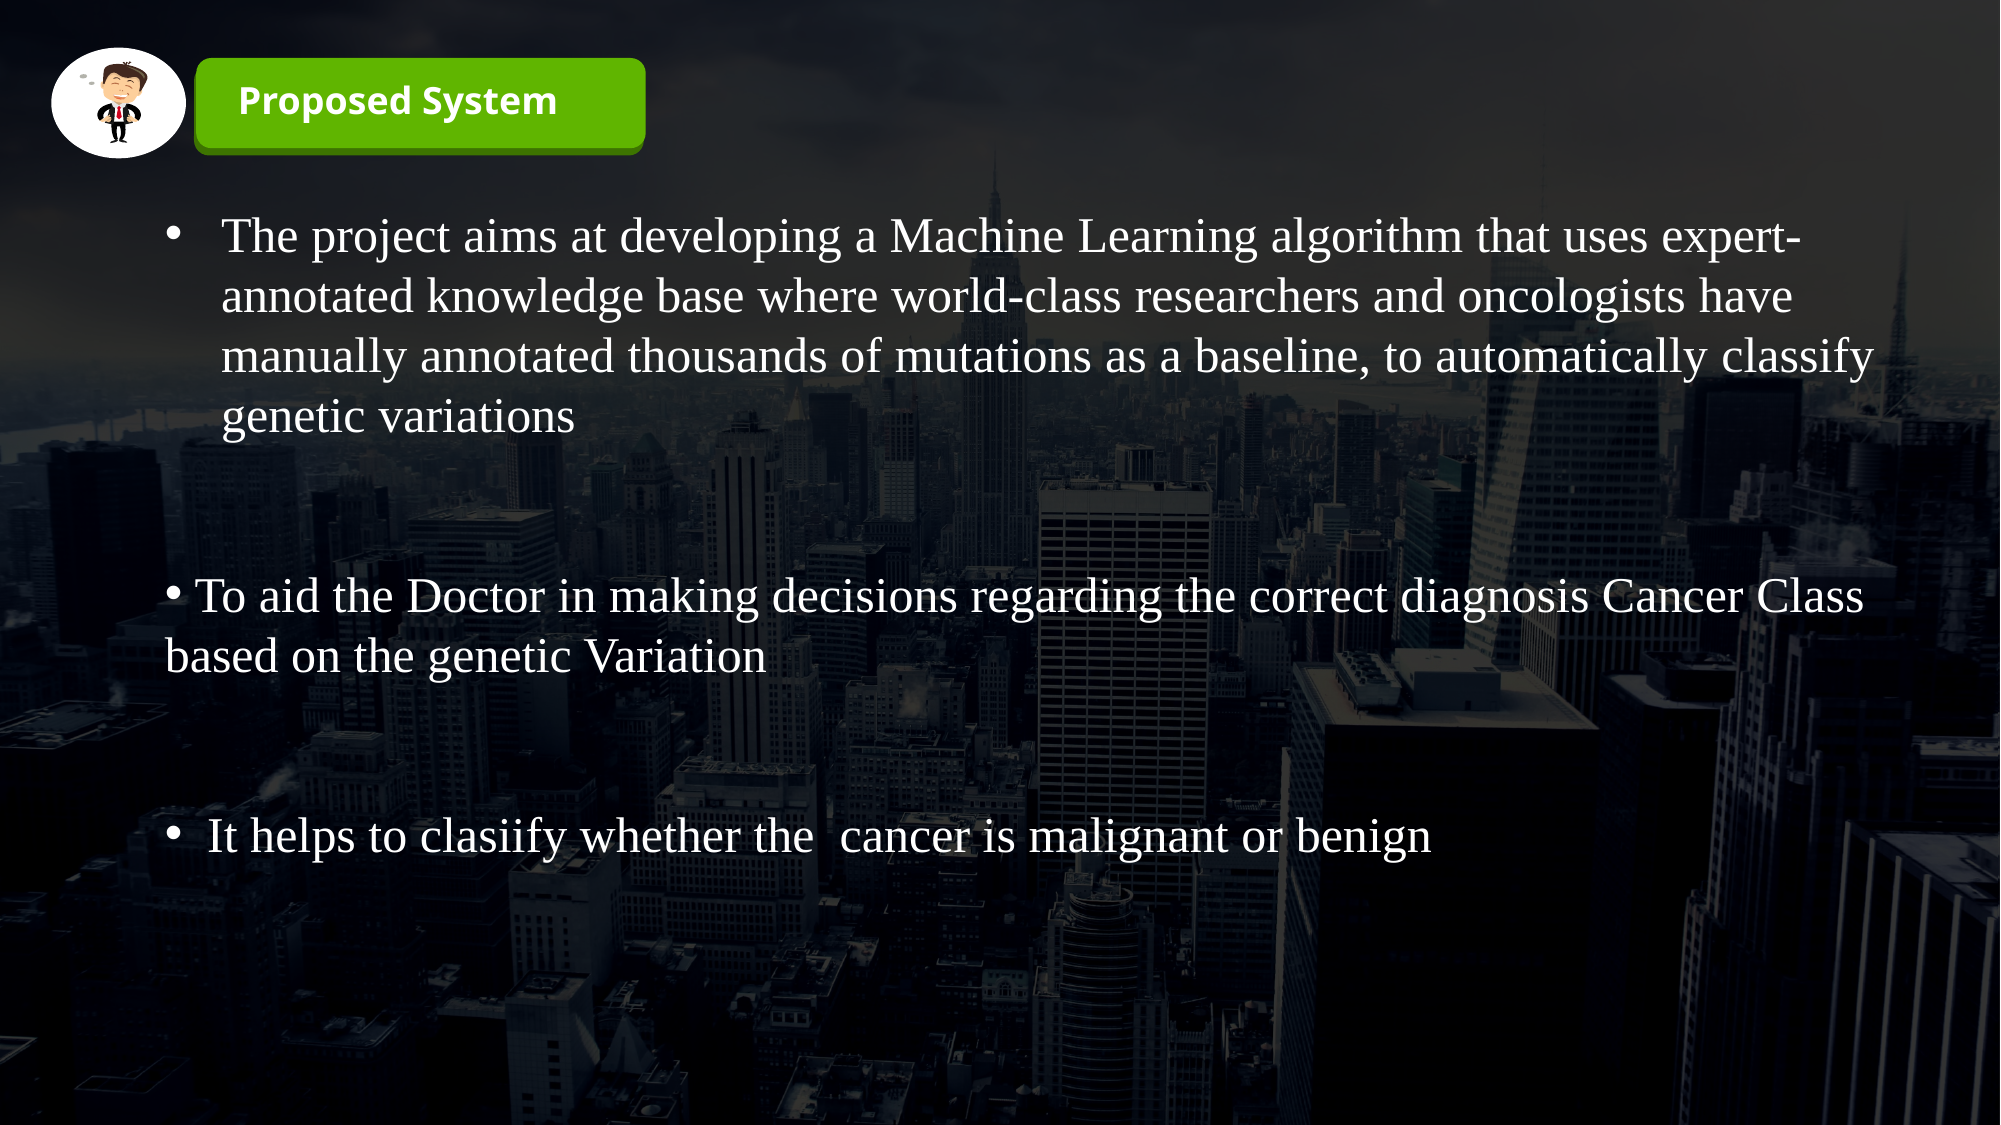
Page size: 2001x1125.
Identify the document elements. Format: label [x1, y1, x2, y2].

picture [0, 0, 2001, 1125]
text_box [79, 57, 152, 144]
text_box [50, 47, 646, 159]
